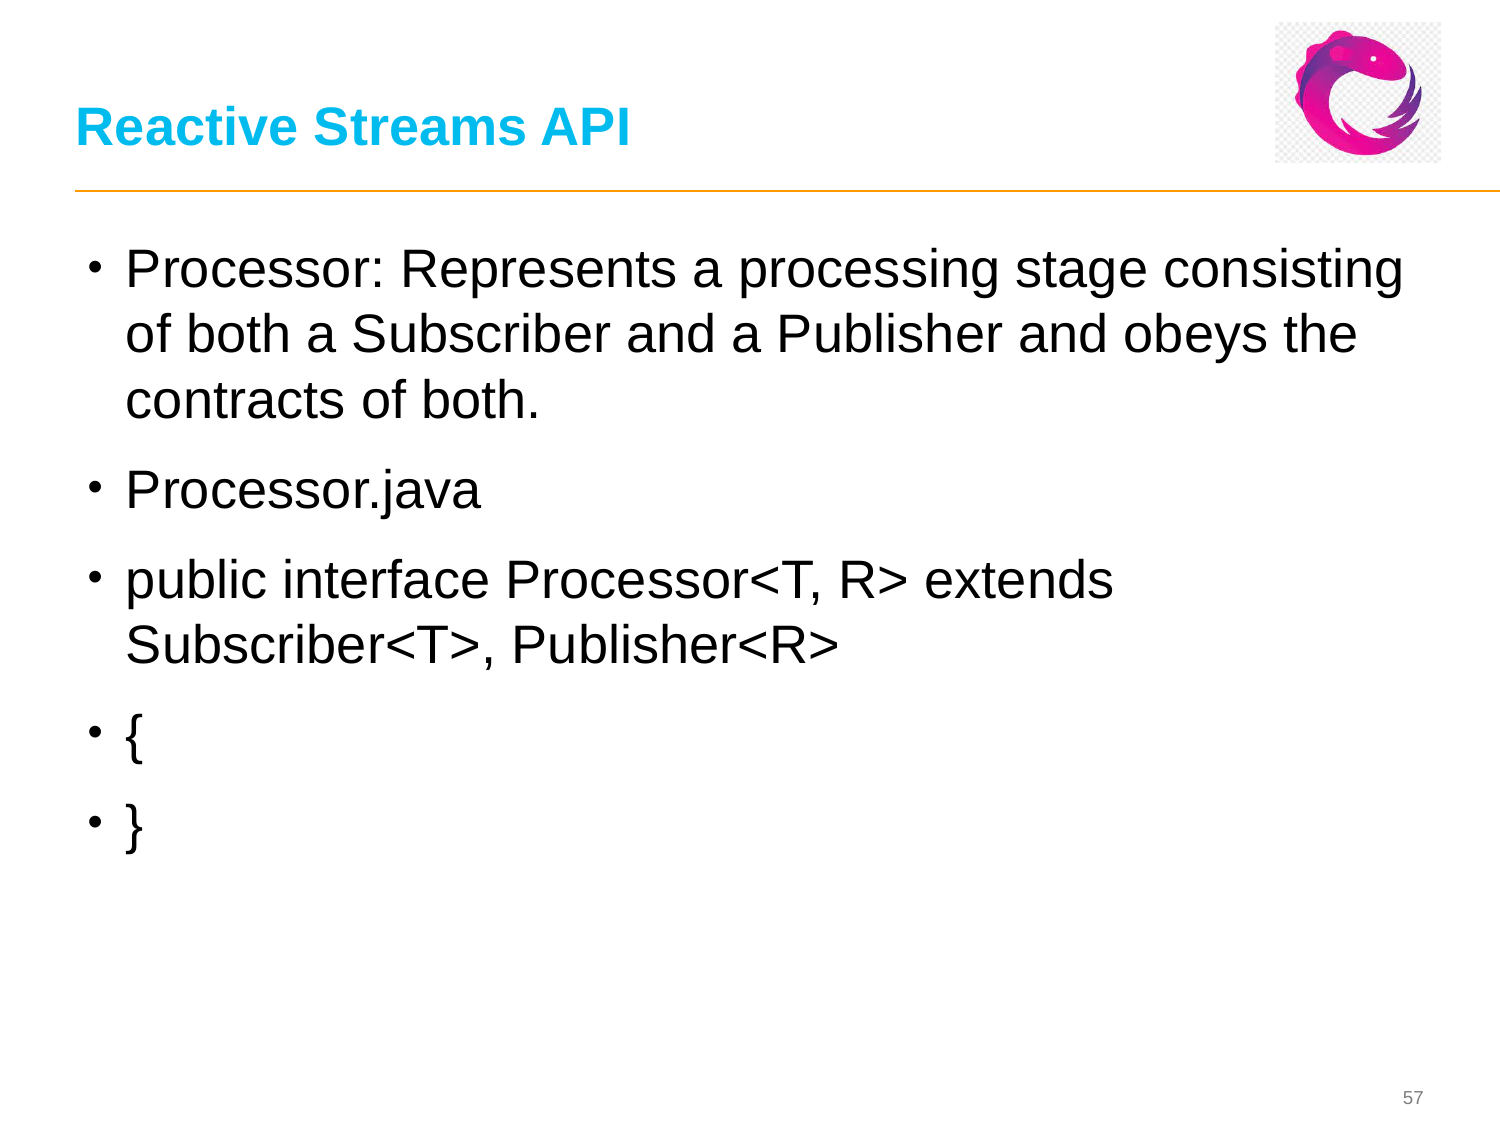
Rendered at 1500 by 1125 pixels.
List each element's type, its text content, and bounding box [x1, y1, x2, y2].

title Reactive Streams API [75, 27, 1422, 157]
list Processor: Represents a processing stage consisting of both a Subscriber and a Publisher and obeys the contracts of both. Processor.java public interface Processor<T, R> extends Subscriber<T>, Publisher<R> { } [87, 233, 1438, 1025]
picture [1275, 22, 1441, 163]
